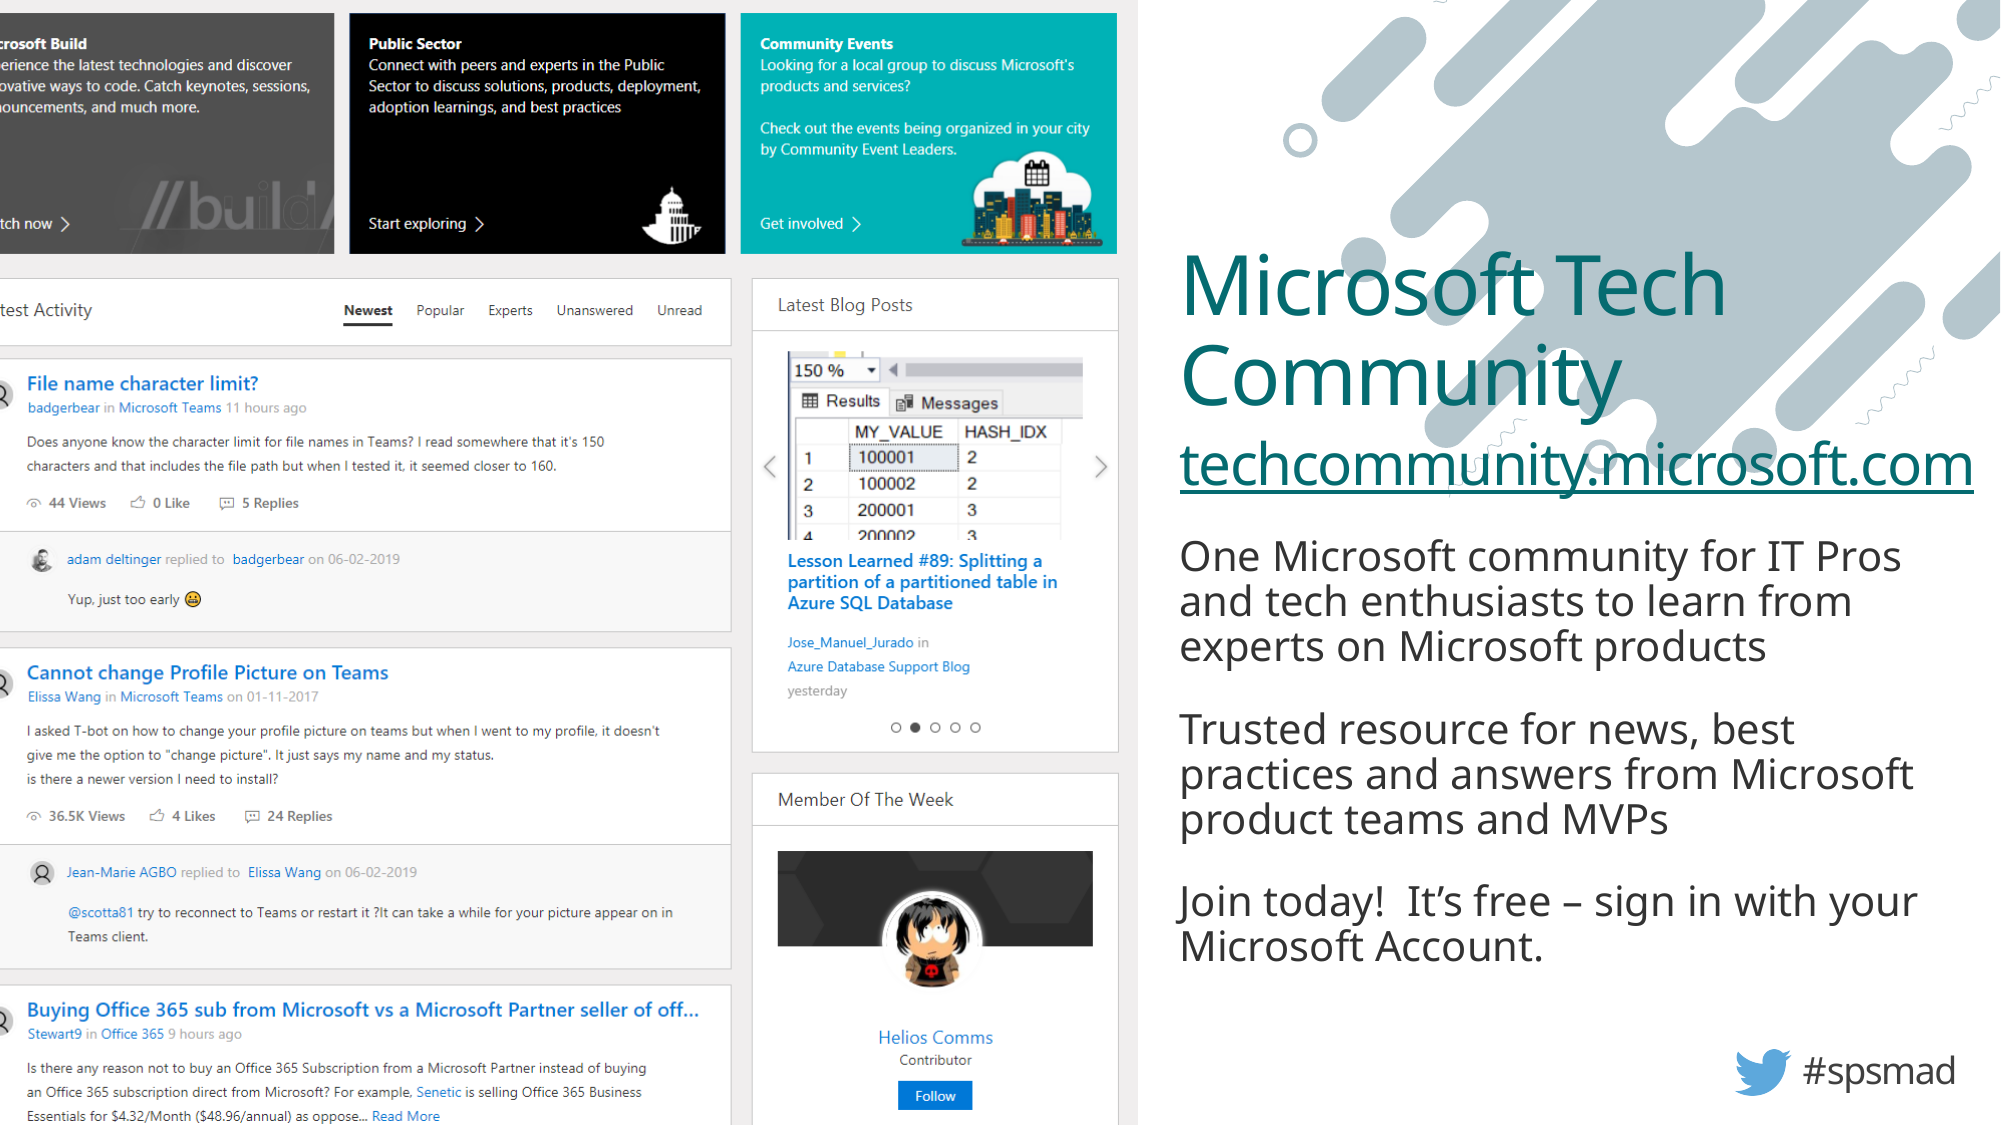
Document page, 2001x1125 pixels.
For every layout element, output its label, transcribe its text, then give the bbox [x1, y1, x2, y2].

text_box One Microsoft community for IT Pros and tech enthusiasts to learn from experts on Microsoft products Trusted resource for news, best practices and answers from Microsoft product teams and MVPs Join today! It’s free – sign in with your Microsoft Account. [1179, 535, 1947, 1003]
text_box Microsoft Tech Community techcommunity.microsoft.com [1179, 243, 1986, 515]
picture [0, 0, 1138, 1125]
picture [1734, 1049, 1792, 1096]
